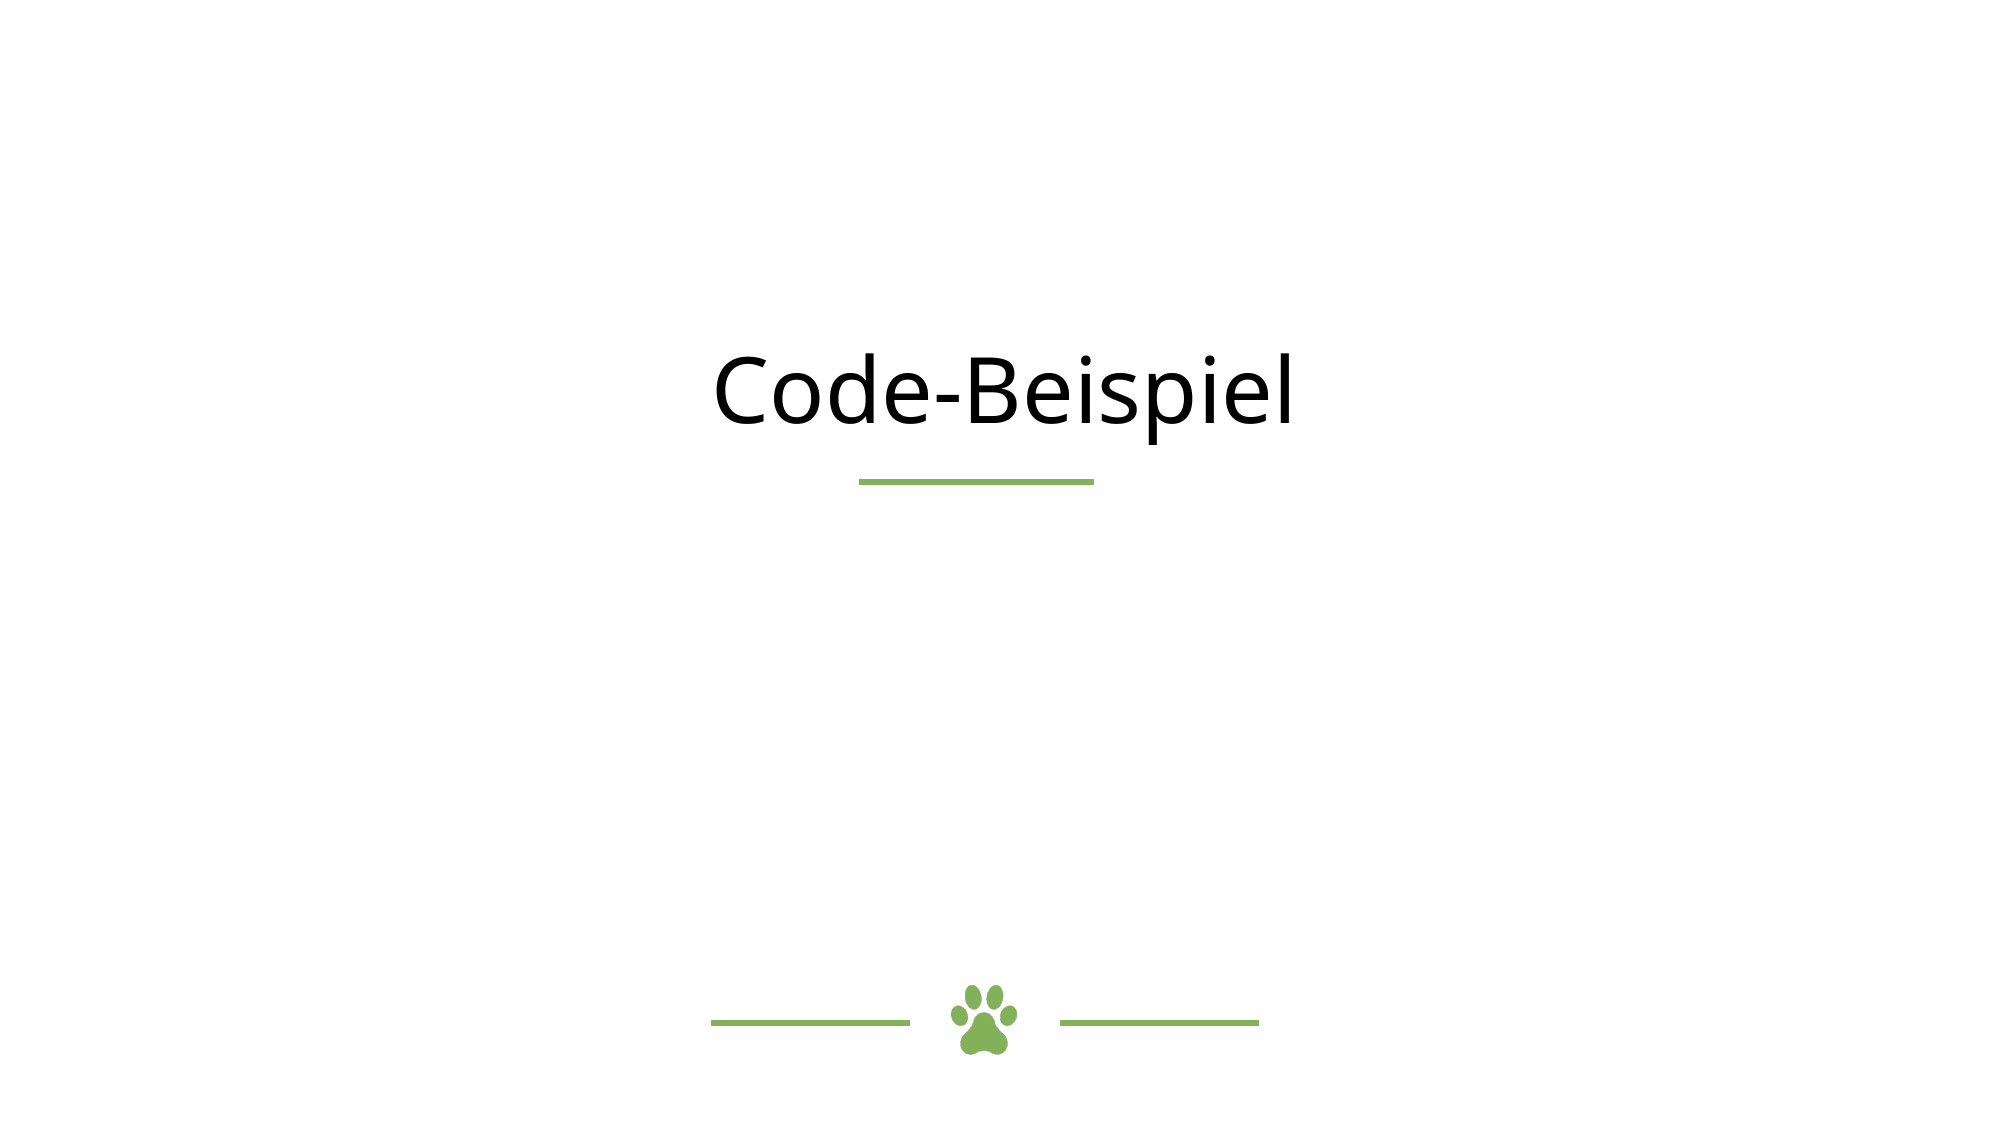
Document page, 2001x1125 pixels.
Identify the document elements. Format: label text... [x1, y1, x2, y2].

title Code-Beispiel [37, 283, 1972, 506]
picture [942, 968, 1019, 1062]
